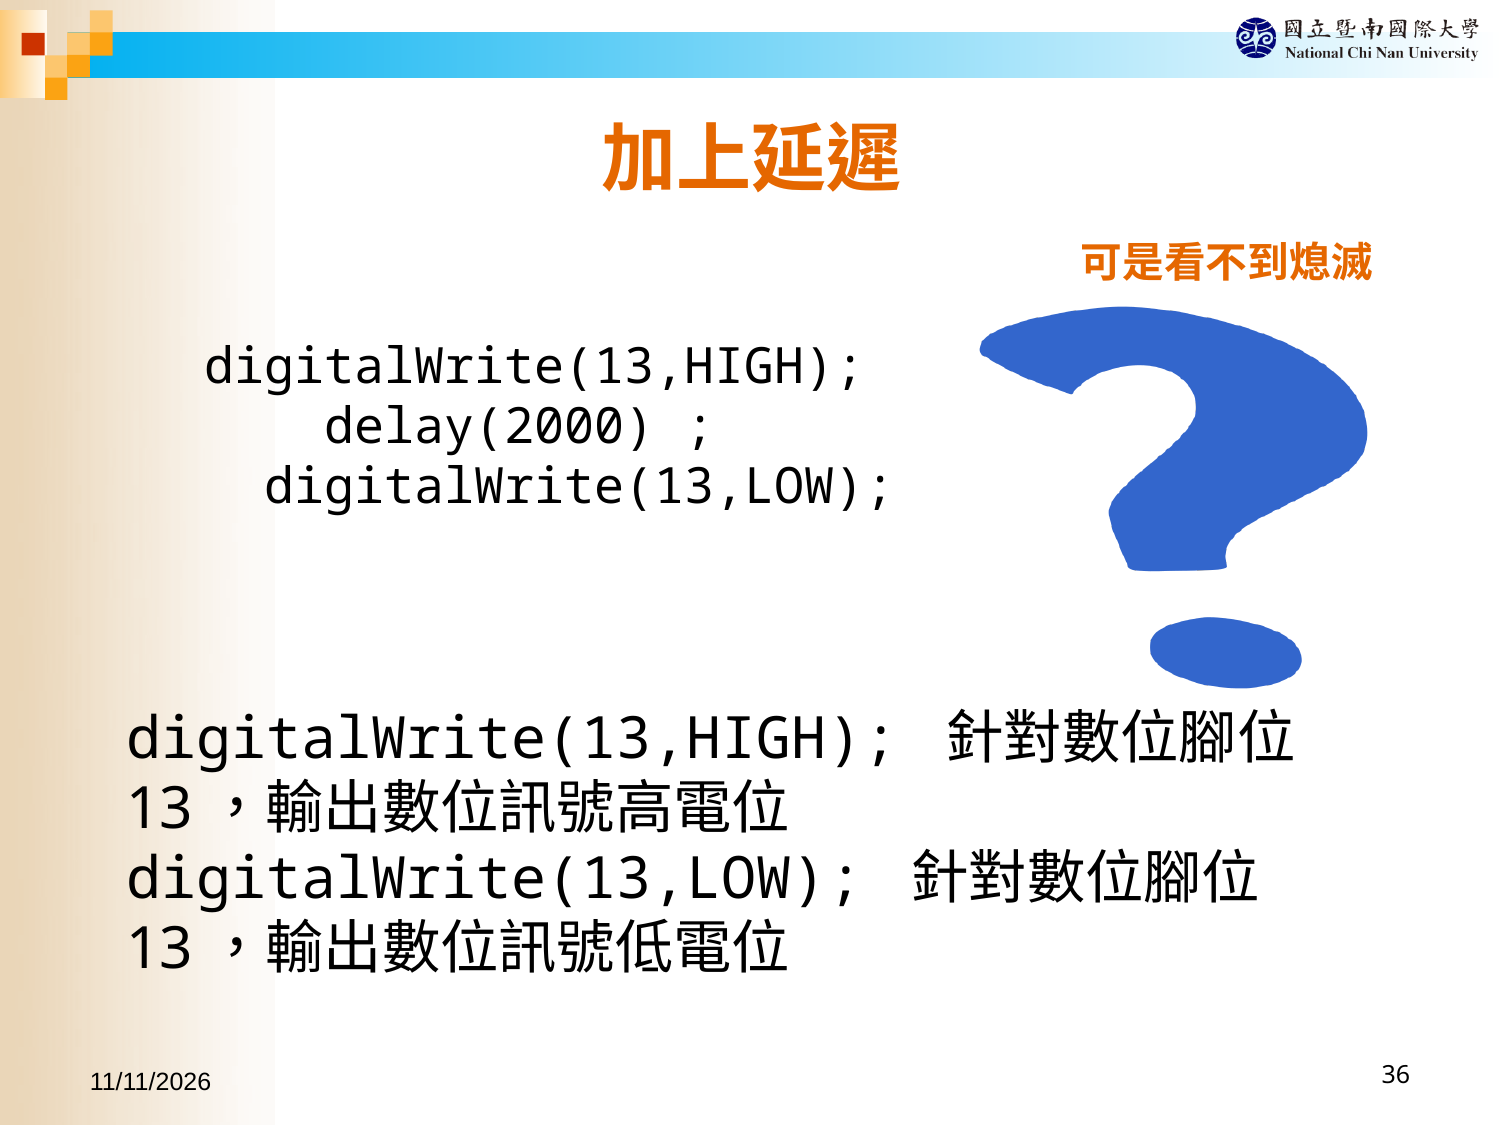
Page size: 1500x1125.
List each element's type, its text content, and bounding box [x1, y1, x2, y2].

picture [974, 295, 1373, 693]
text_box 2017/10/2 [75, 1024, 425, 1103]
text_box 36 [1074, 1024, 1425, 1100]
text_box 可是看不到熄滅 [1065, 227, 1388, 293]
text_box digitalWrite(13,HIGH); 針對數位腳位13，輸出數位訊號高電位 digitalWrite(13,LOW); 針對數位腳位13，輸出數位訊號低電位 [112, 692, 1388, 1058]
picture [1234, 10, 1485, 67]
title 加上延遲 [76, 42, 1427, 268]
text_box digitalWrite(13,HIGH); delay(2000) ; digitalWrite(13,LOW); [159, 326, 969, 521]
